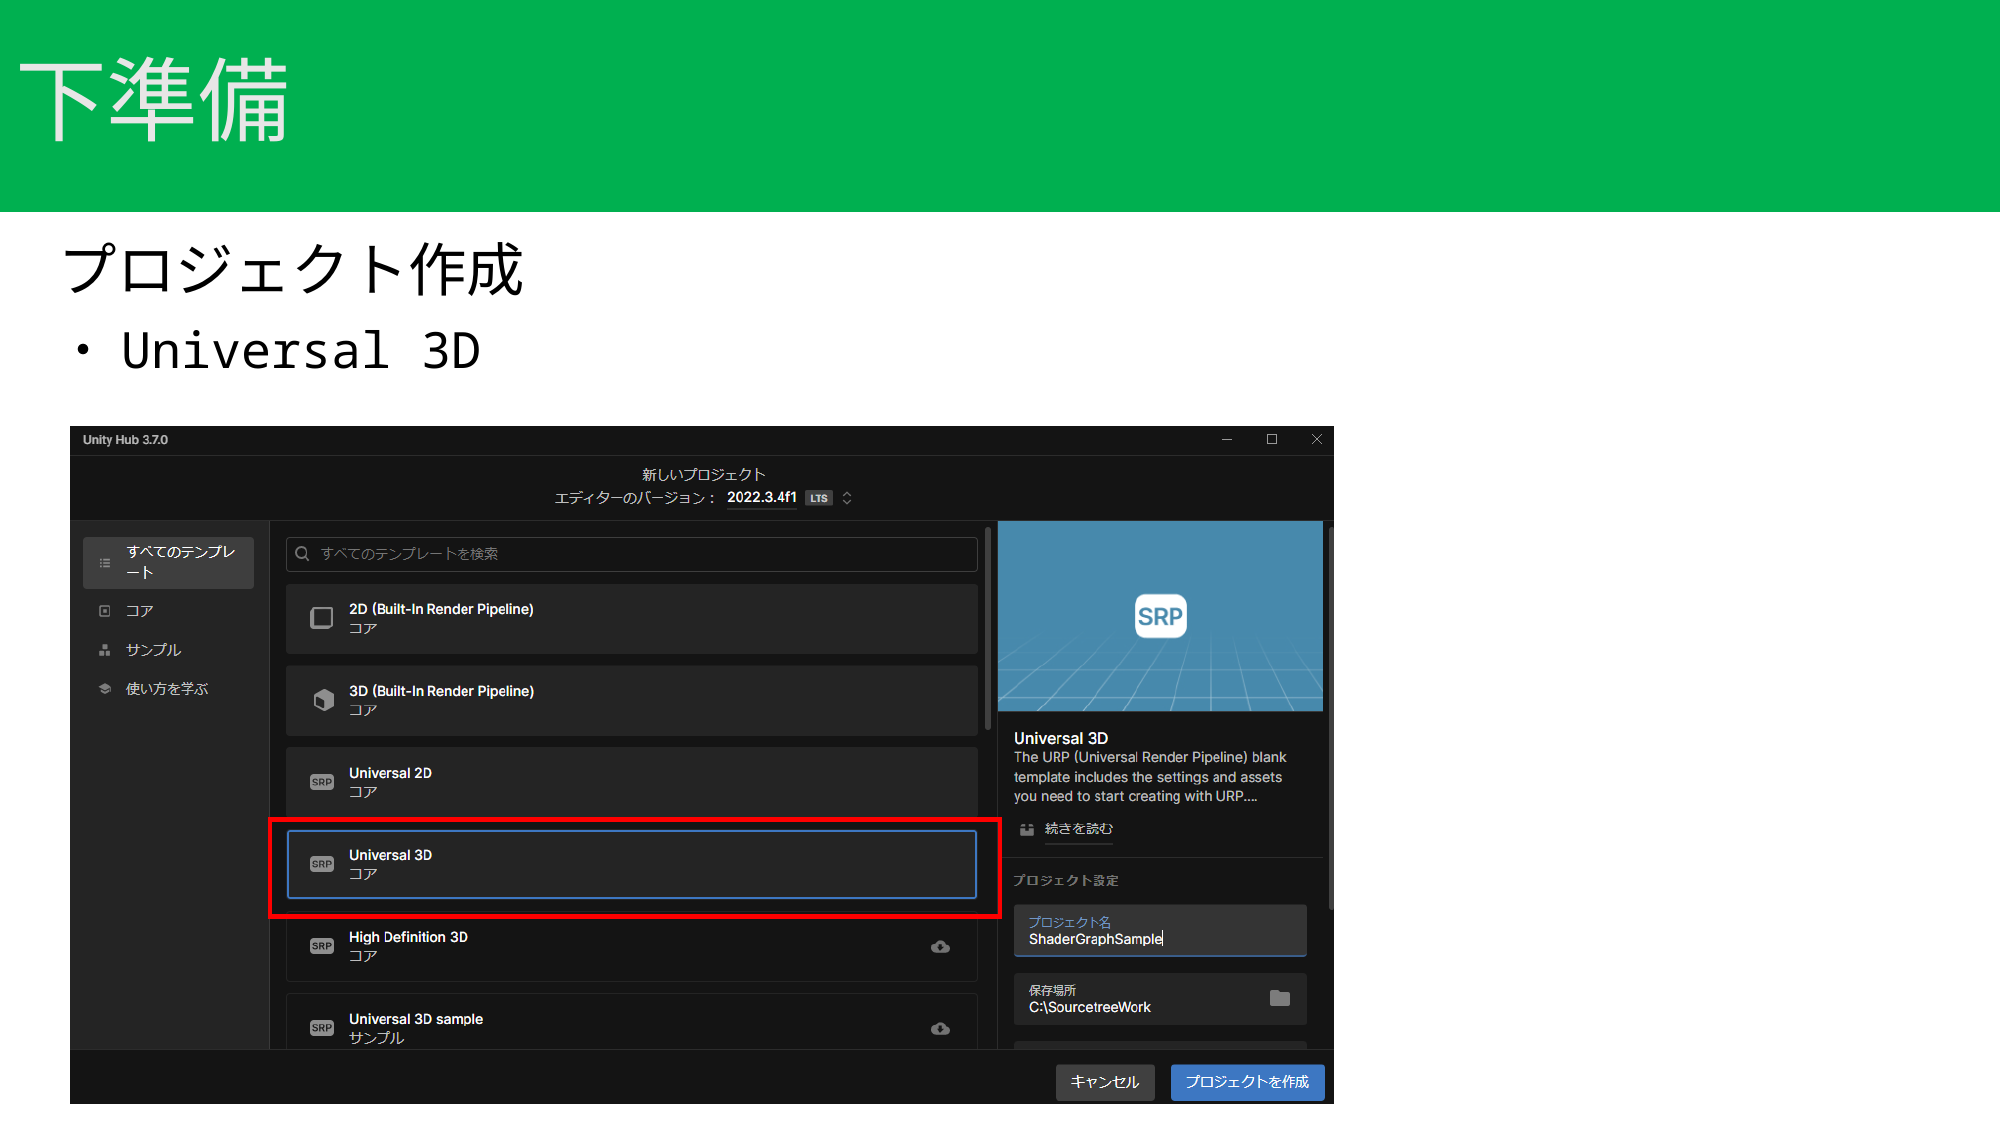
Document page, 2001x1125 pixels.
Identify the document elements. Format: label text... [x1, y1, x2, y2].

list プロジェクト作成 ・Universal 3D [0, 211, 2000, 1125]
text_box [70, 426, 1334, 1104]
title 下準備 [0, 0, 2000, 211]
